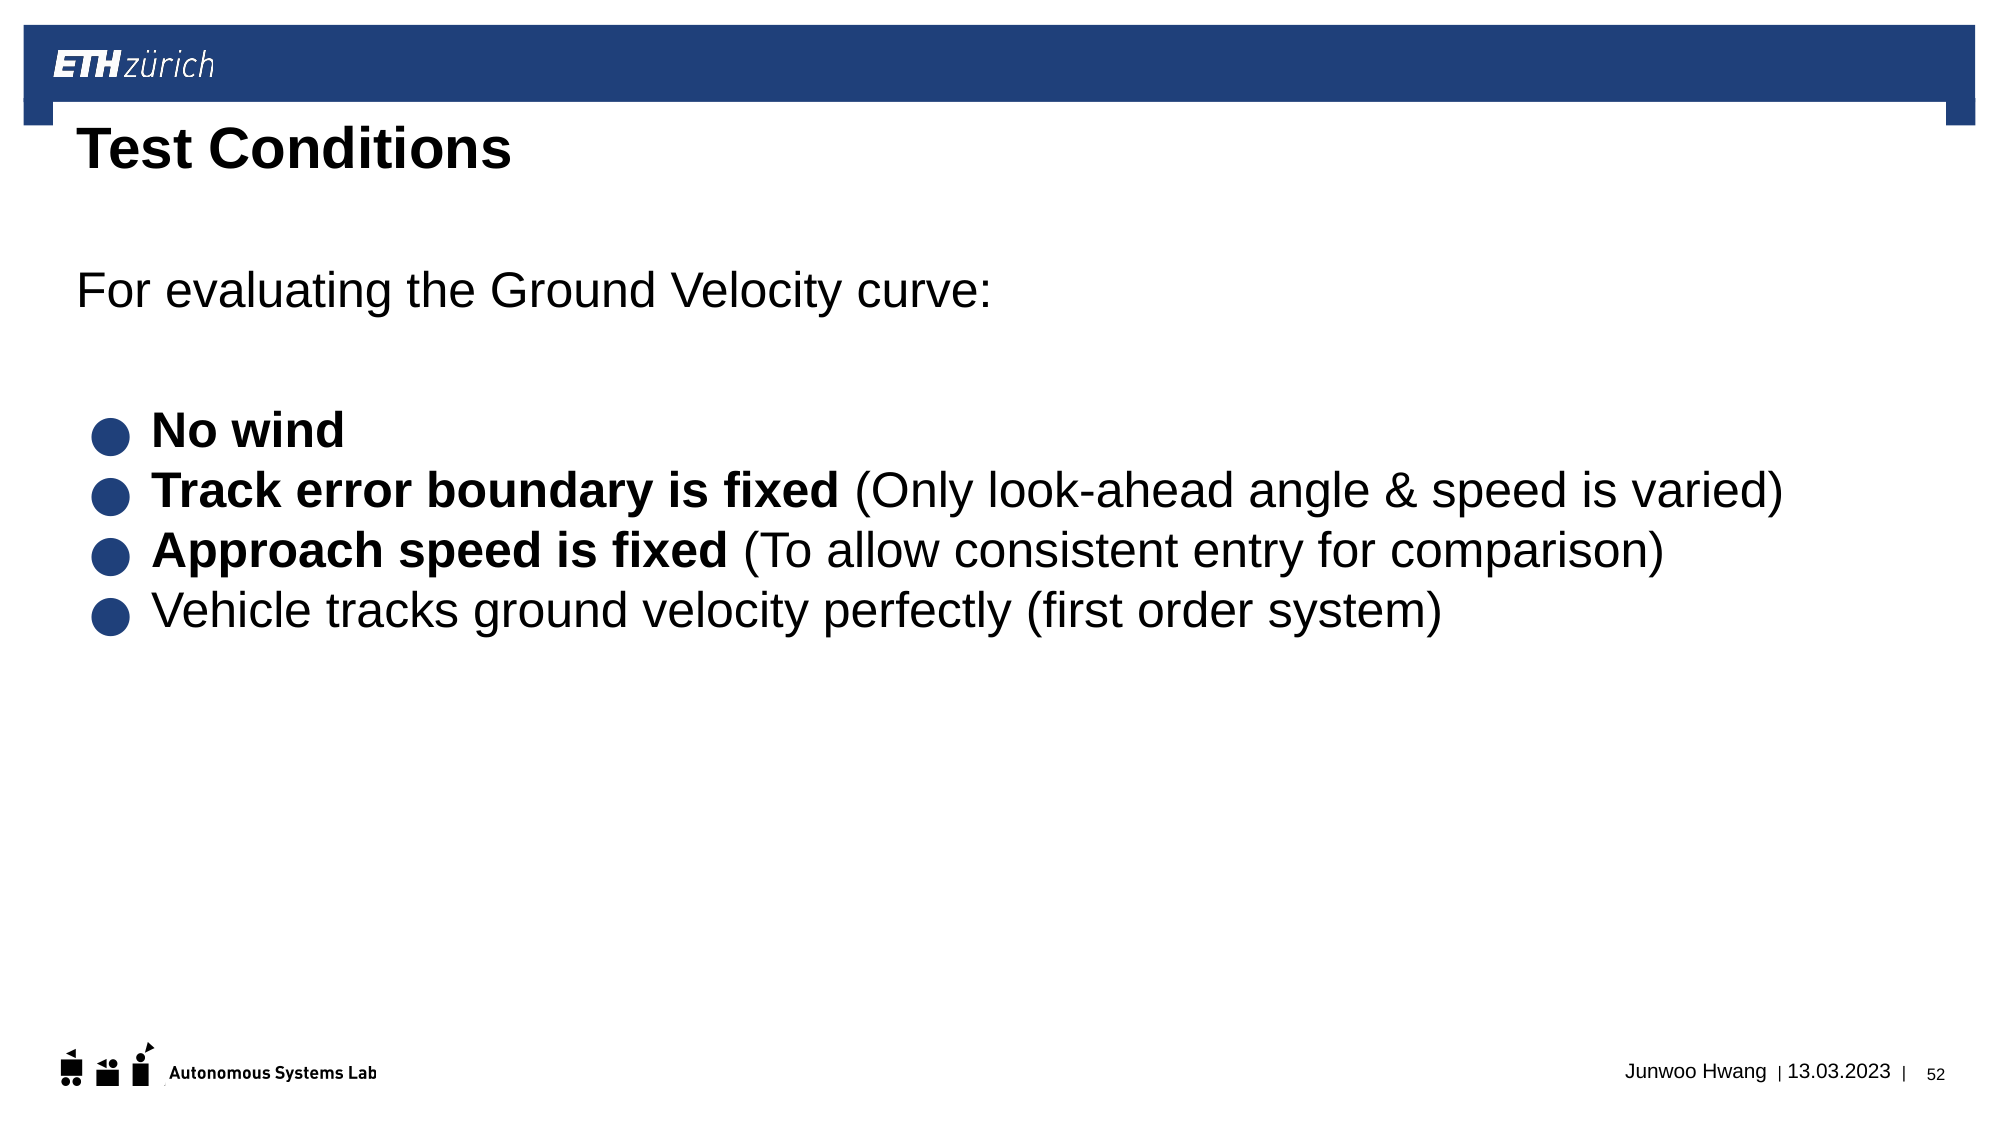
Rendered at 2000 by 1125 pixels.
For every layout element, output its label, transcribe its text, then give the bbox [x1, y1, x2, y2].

slide_number ‹#› [1906, 1034, 1966, 1112]
title Test Conditions [53, 101, 1946, 262]
picture [60, 1042, 376, 1089]
list For evaluating the Ground Velocity curve: No wind Track error boundary is fixed (Only look-ahead angle & speed is varied) Approach speed is fixed (To allow consistent entry for comparison) Vehicle tracks ground velocity perfectly (first order system) [53, 262, 1946, 948]
picture [53, 50, 213, 77]
